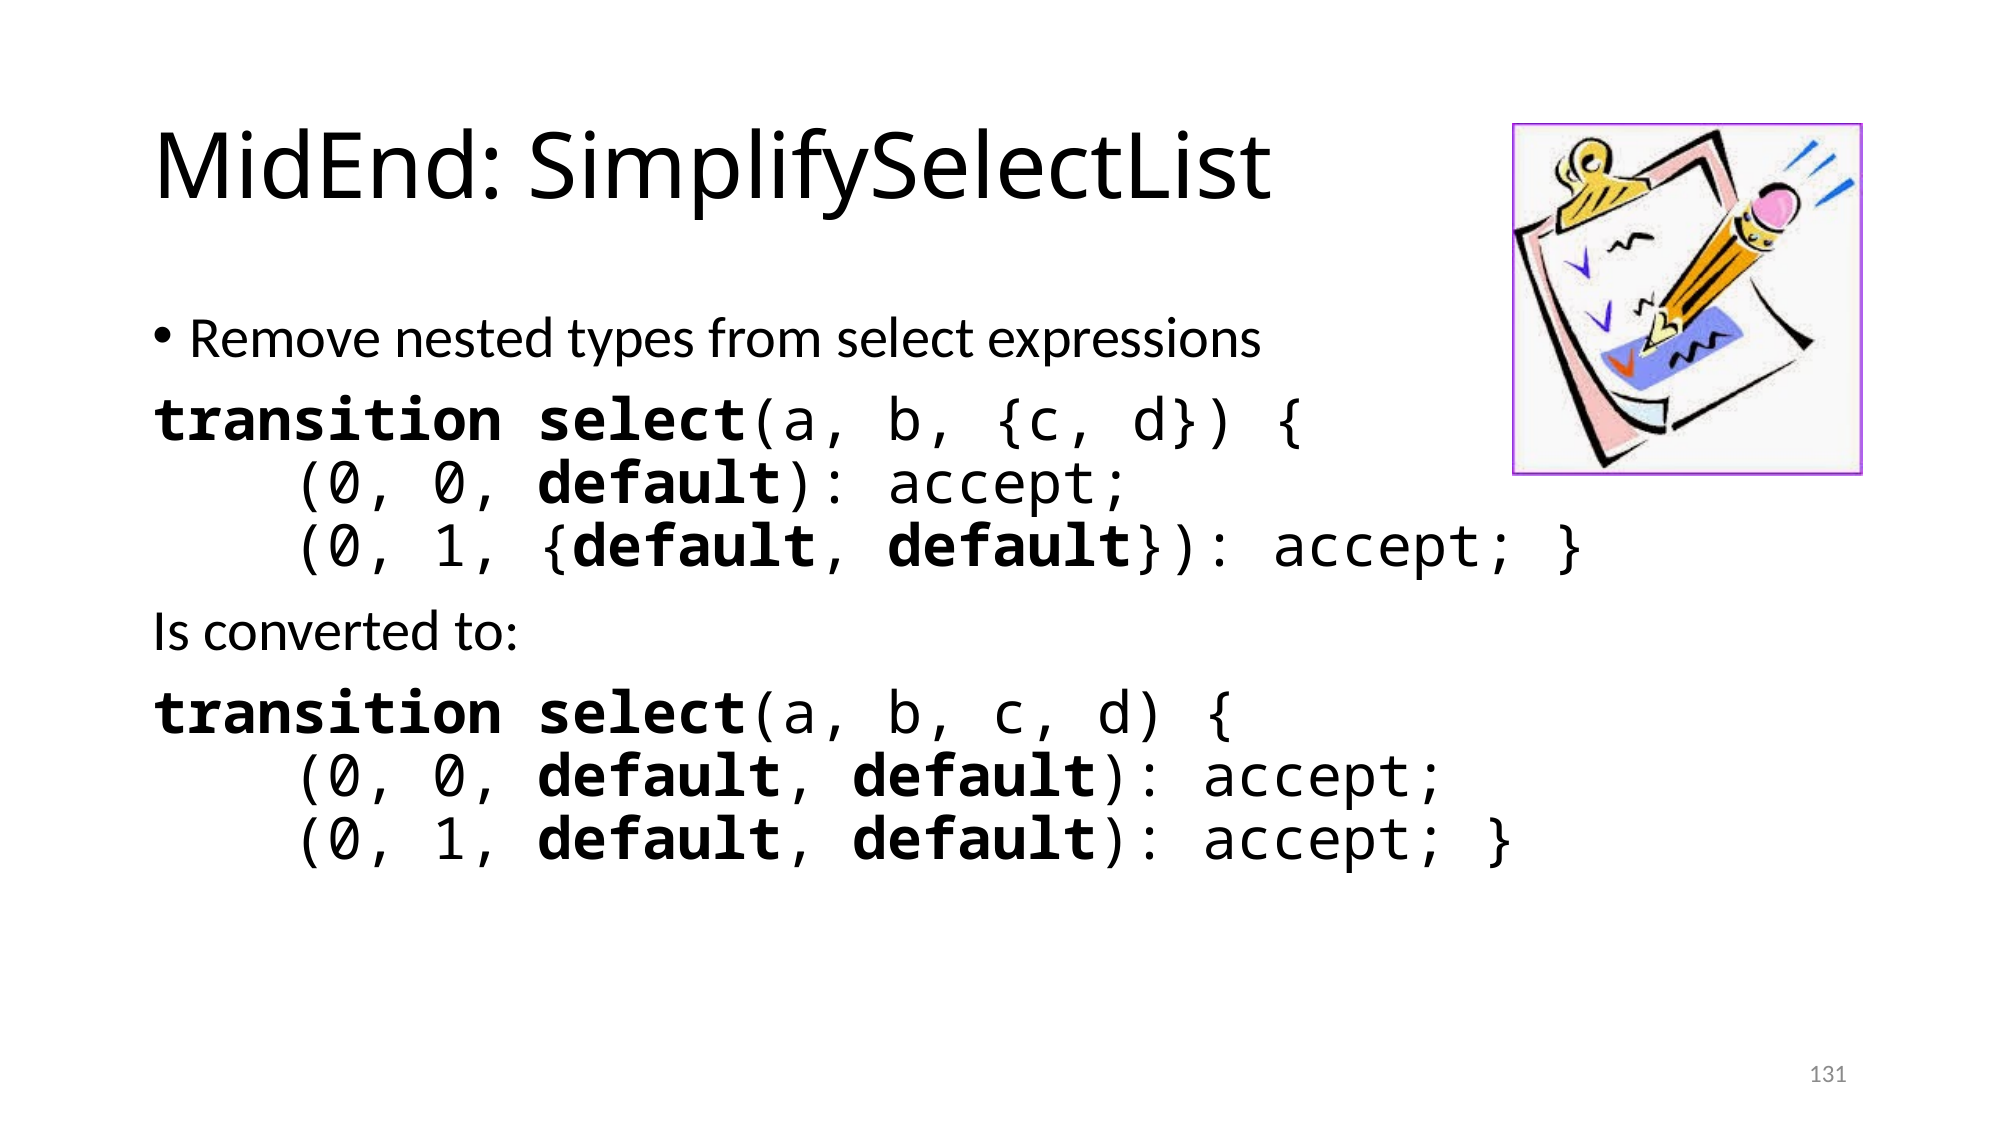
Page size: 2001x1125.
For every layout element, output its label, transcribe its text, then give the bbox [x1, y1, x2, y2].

title MidEnd: SimplifySelectList [137, 59, 1863, 278]
slide_number 131 [1412, 1042, 1863, 1103]
picture [1512, 123, 1863, 476]
list Remove nested types from select expressions transition select(a, b, {c, d}) { (0, 0, default): accept; (0, 1, {default, default}): accept; } Is converted to: transition select(a, b, c, d) { (0, 0, default, default): accept; (0, 1, default, default): accept; } [137, 299, 1863, 1102]
